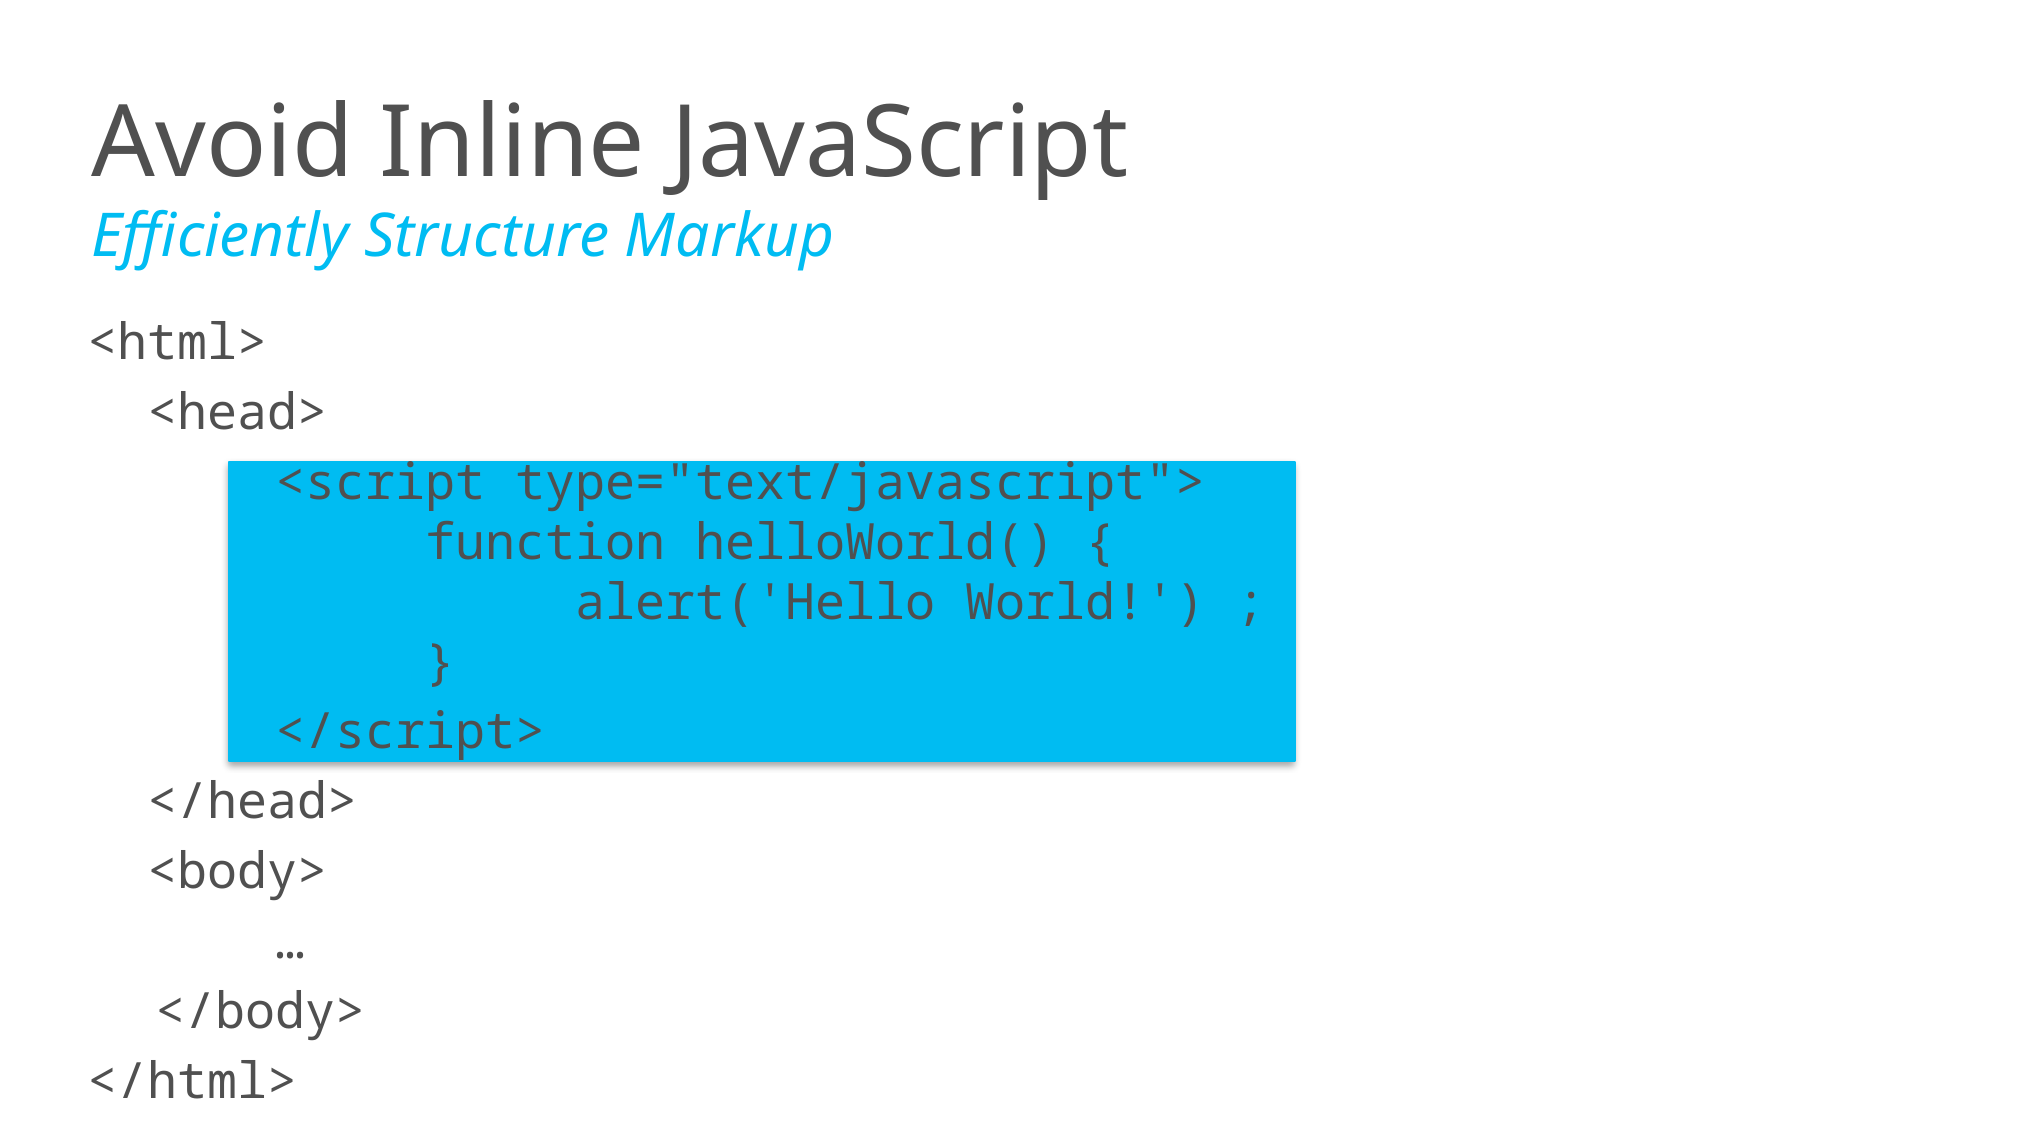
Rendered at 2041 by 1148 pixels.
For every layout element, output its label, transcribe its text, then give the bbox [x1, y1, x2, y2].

text_box Avoid Inline JavaScript Efficiently Structure Markup [91, 76, 1928, 198]
text_box <html> <head> <script type="text/javascript"> function helloWorld() { alert('Hello World!') ; } </script> </head> <body> … </body> </html> [57, 285, 1870, 537]
text_box [228, 537, 1296, 762]
